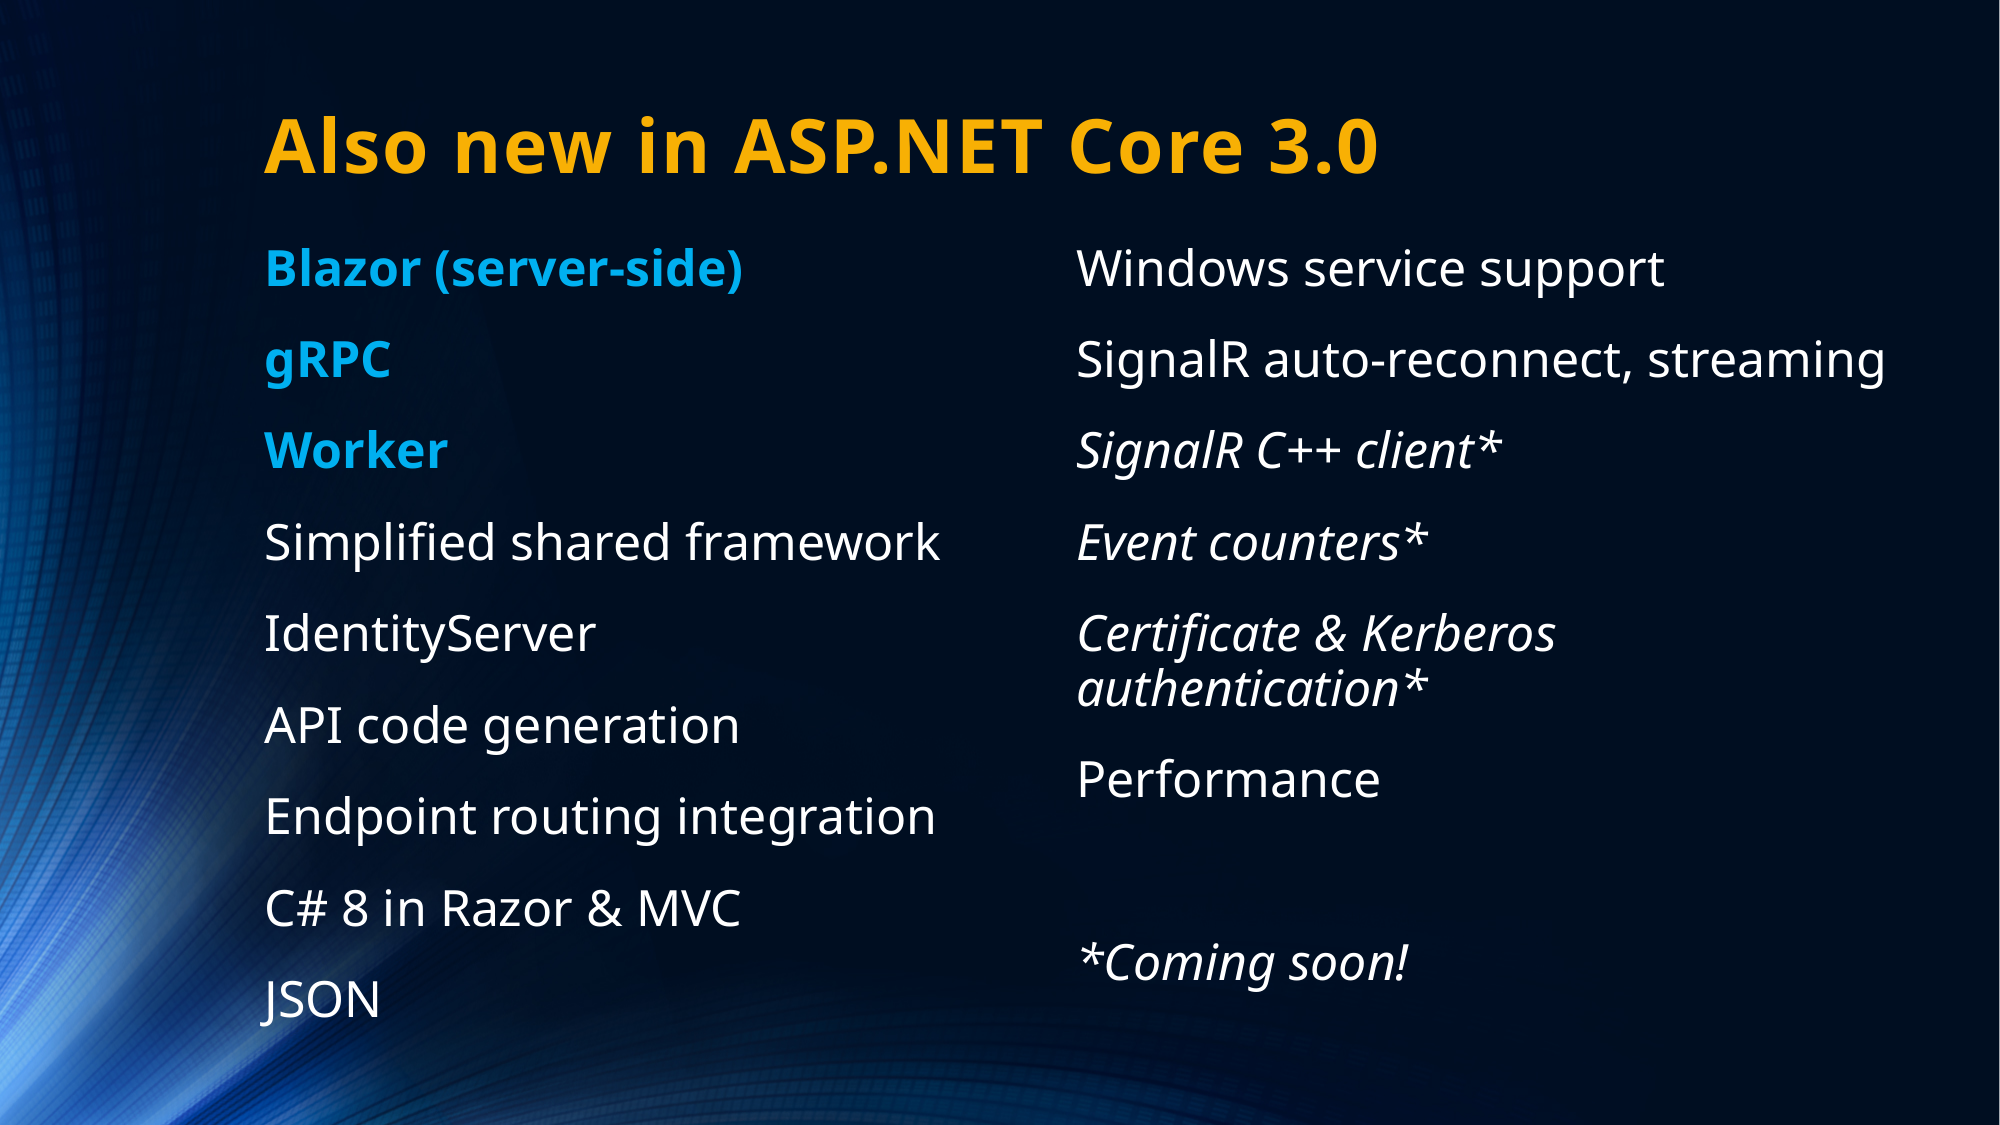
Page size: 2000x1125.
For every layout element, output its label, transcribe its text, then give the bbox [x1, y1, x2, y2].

title Also new in ASP.NET Core 3.0 [249, 62, 1750, 235]
picture [0, 0, 2000, 1125]
list Blazor (server-side) gRPC Worker Simplified shared framework IdentityServer API code generation Endpoint routing integration C# 8 in Razor & MVC JSON Windows service support SignalR auto-reconnect, streaming SignalR C++ client* Event counters* Certificate & Kerberos authentication* Performance *Coming soon! [249, 235, 1904, 1045]
